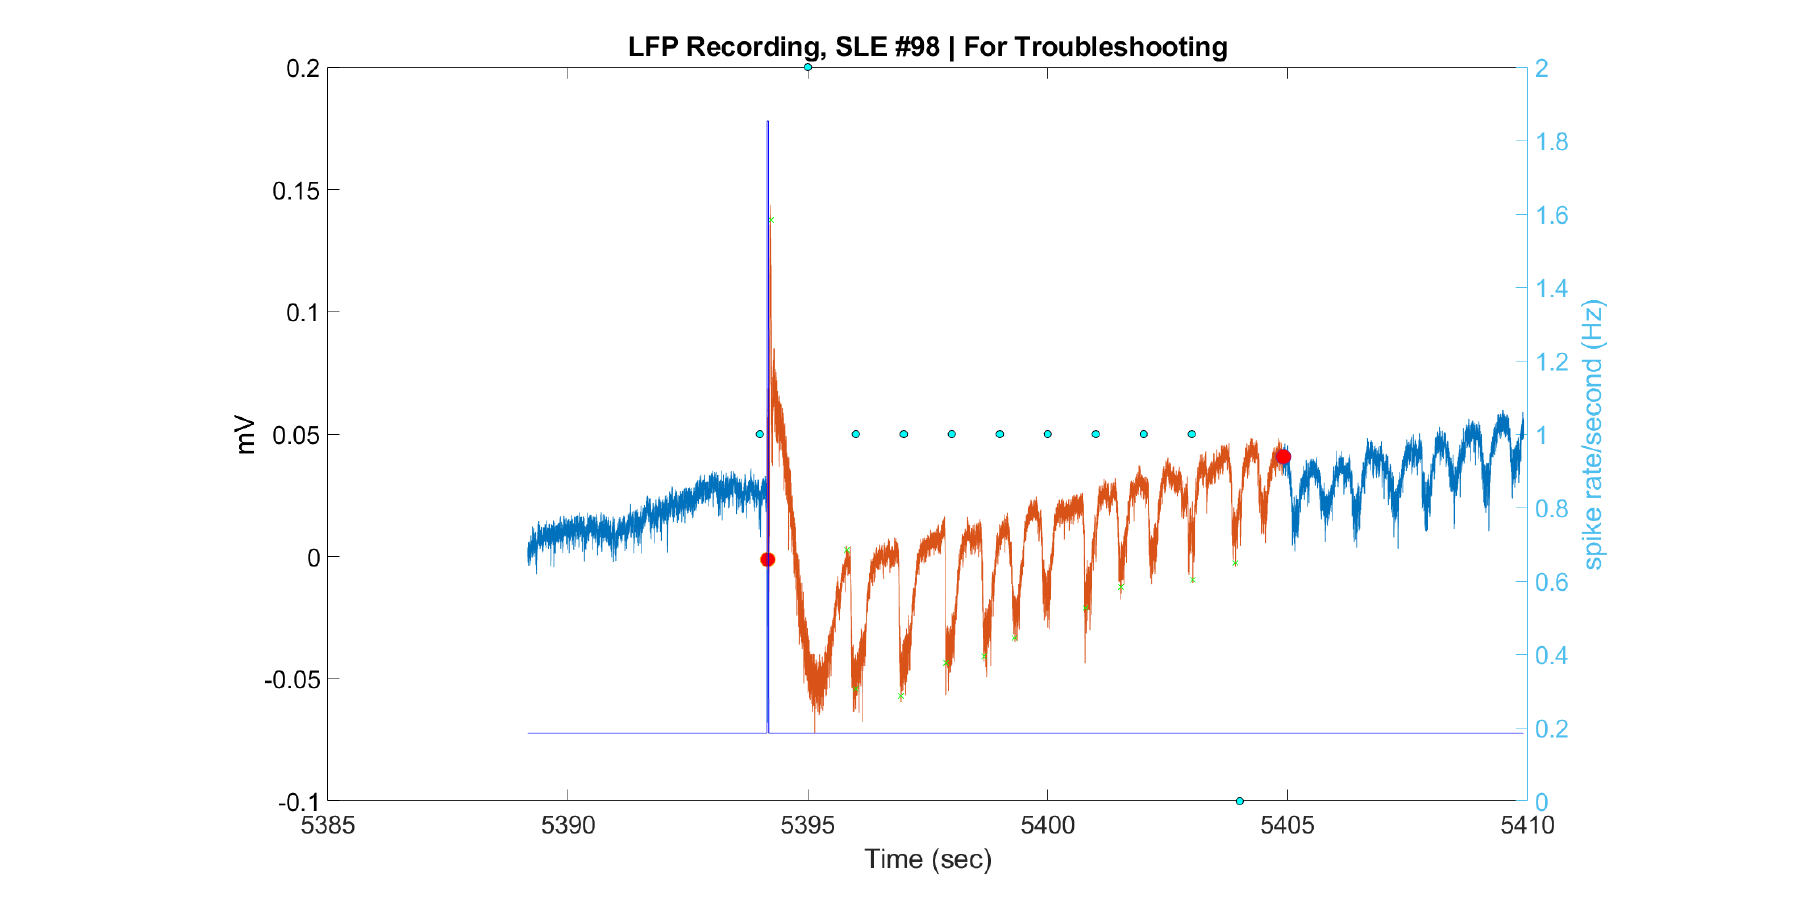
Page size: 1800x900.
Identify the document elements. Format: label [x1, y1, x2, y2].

picture [126, 0, 1674, 900]
